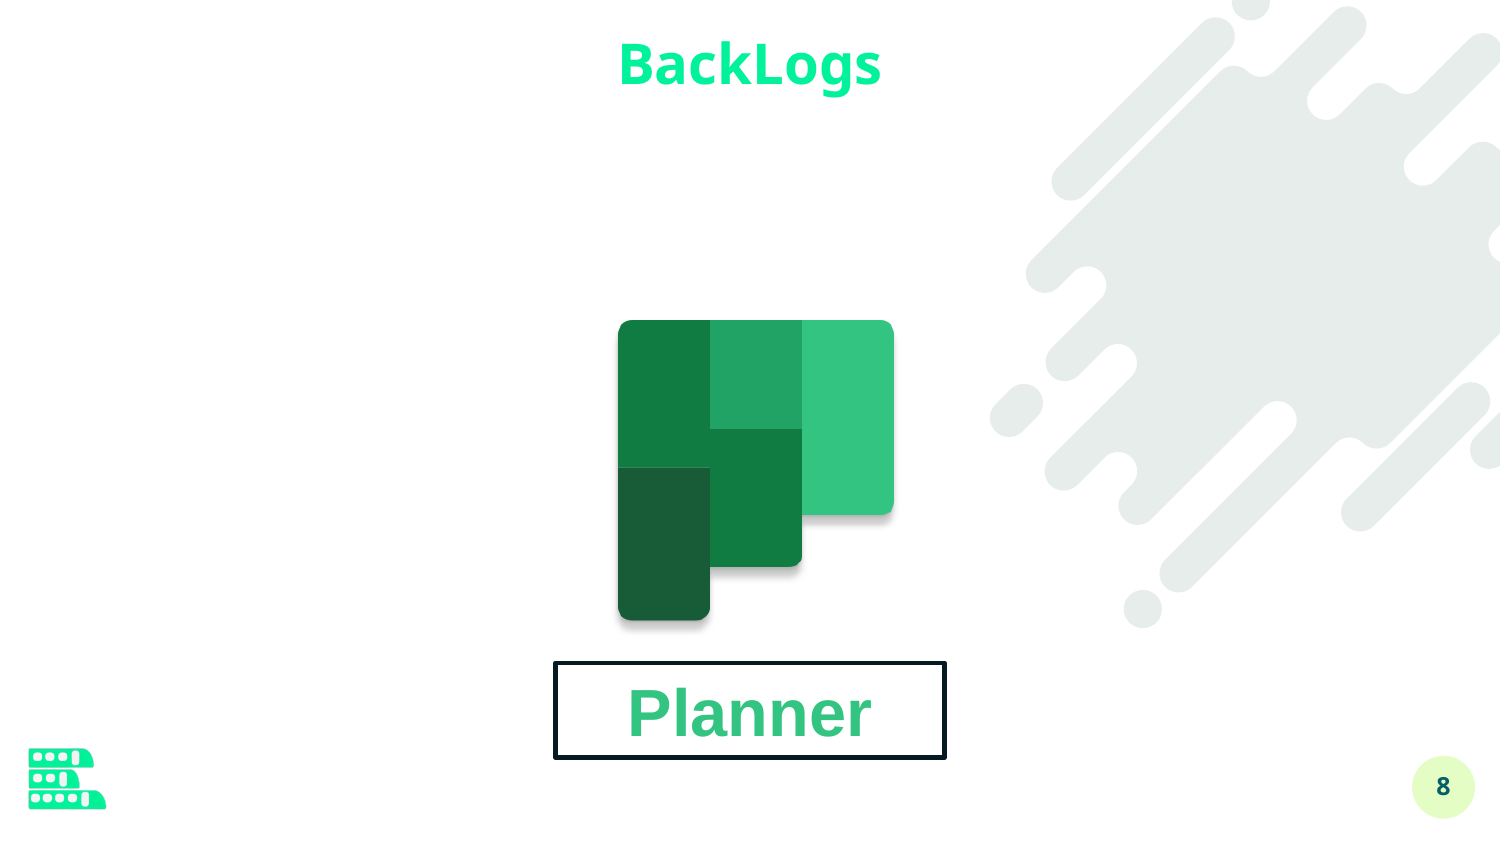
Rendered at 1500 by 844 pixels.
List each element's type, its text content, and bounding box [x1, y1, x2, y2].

title BackLogs [140, 31, 1360, 97]
picture [513, 234, 987, 707]
picture [24, 738, 111, 820]
text_box Planner [553, 715, 947, 760]
slide_number 8 [1412, 755, 1475, 819]
